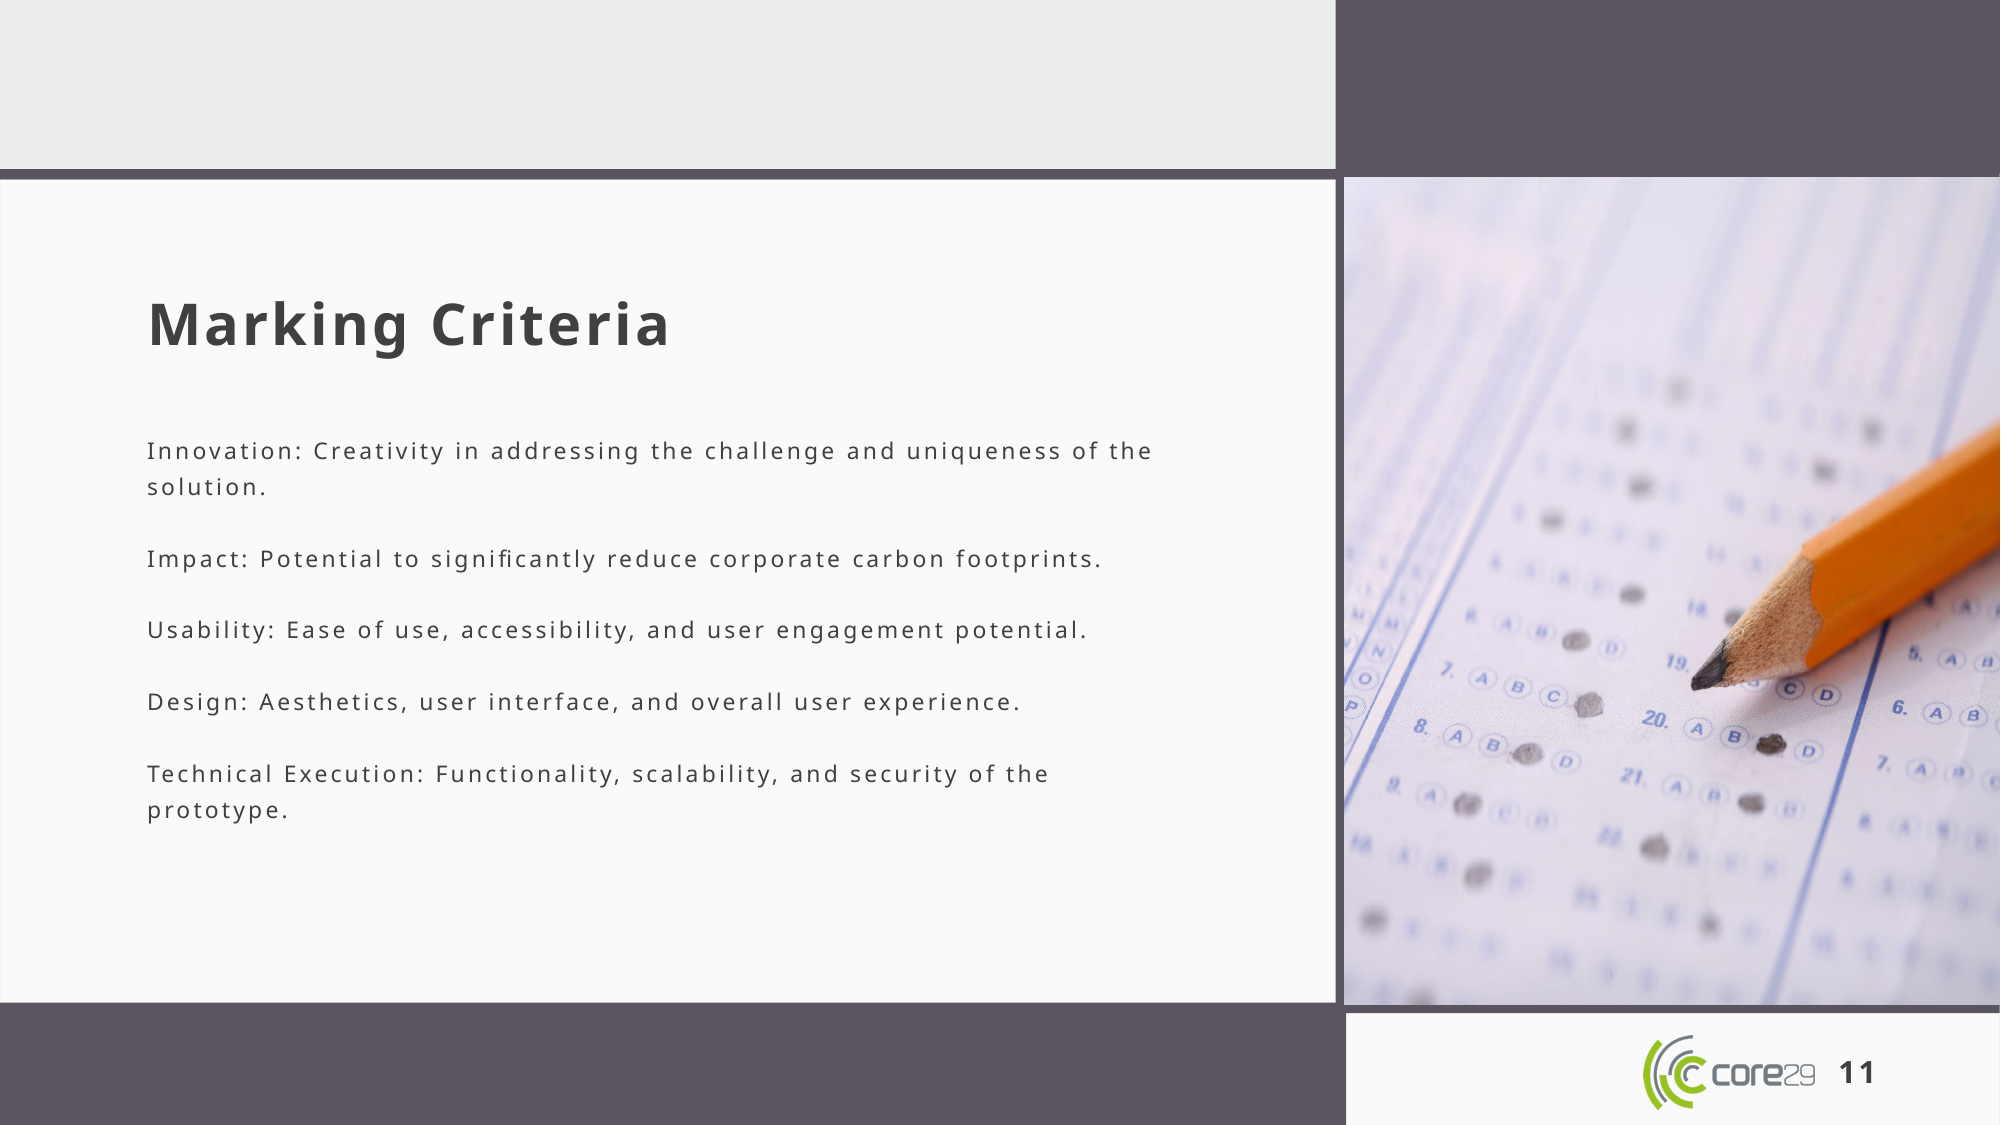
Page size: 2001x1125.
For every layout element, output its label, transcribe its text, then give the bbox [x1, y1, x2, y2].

title Marking Criteria [129, 242, 1216, 372]
list Innovation: Creativity in addressing the challenge and uniqueness of the solution. Impact: Potential to significantly reduce corporate carbon footprints. Usability: Ease of use, accessibility, and user engagement potential. Design: Aesthetics, user interface, and overall user experience. Technical Execution: Functionality, scalability, and security of the prototype. [129, 410, 1216, 908]
picture [1643, 1035, 1815, 1111]
slide_number 11 [1815, 1035, 1895, 1110]
picture [1343, 177, 2000, 1005]
